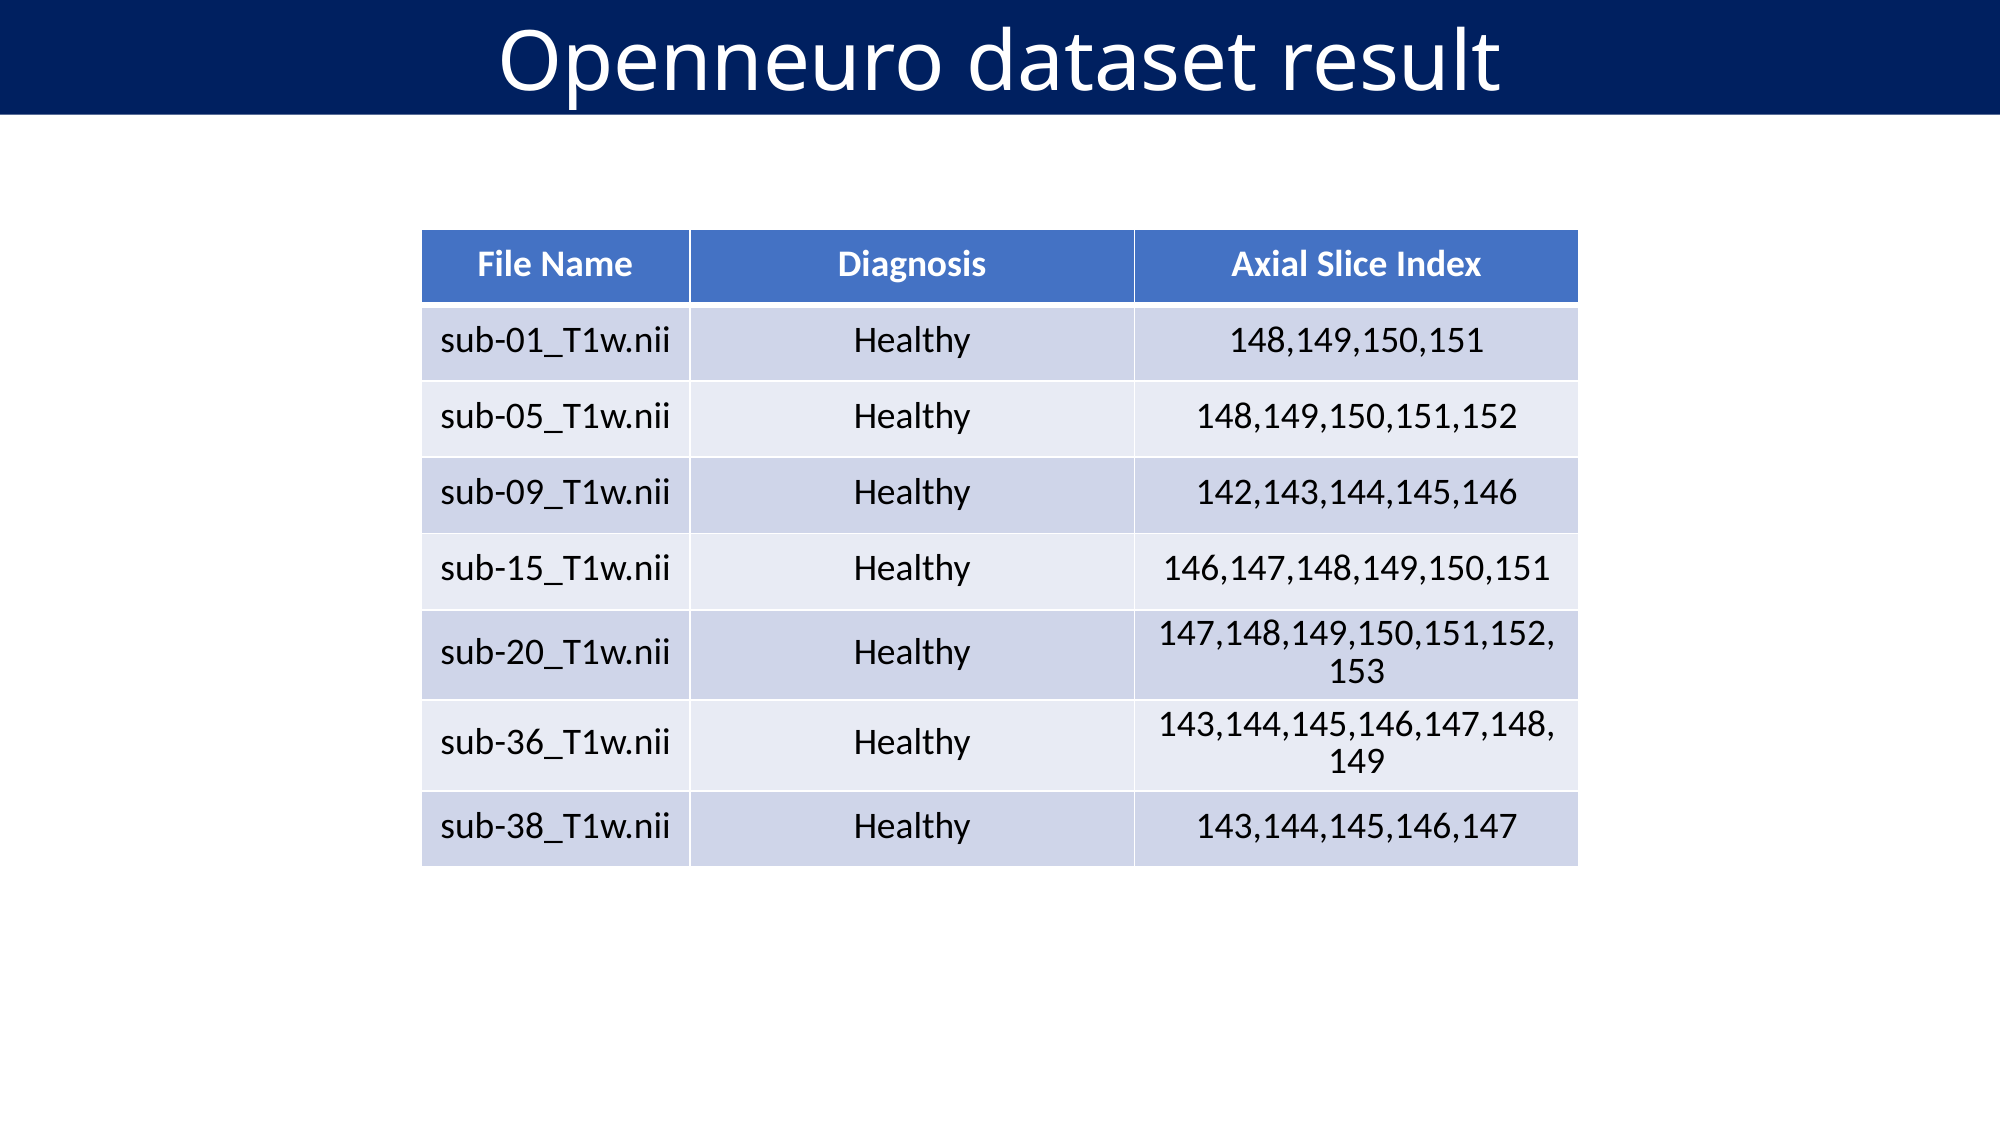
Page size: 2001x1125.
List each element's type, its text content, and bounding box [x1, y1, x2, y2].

table_header Diagnosis [691, 230, 1134, 302]
table_cell Healthy [691, 382, 1134, 456]
table_cell 143,144,145,146,147,148,149 [1135, 701, 1578, 790]
table_cell Healthy [691, 701, 1134, 790]
table_cell Healthy [691, 792, 1134, 866]
table_header File Name [422, 230, 689, 302]
table_cell 146,147,148,149,150,151 [1135, 534, 1578, 609]
table_cell Healthy [691, 308, 1134, 380]
table_cell sub-38_T1w.nii [422, 792, 689, 866]
table_cell sub-15_T1w.nii [422, 534, 689, 609]
table_cell sub-05_T1w.nii [422, 382, 689, 456]
table_cell Healthy [691, 458, 1134, 533]
table_cell sub-36_T1w.nii [422, 701, 689, 790]
table_cell Healthy [691, 611, 1134, 699]
text_box Openneuro dataset result [0, 0, 2000, 115]
table_cell 142,143,144,145,146 [1135, 458, 1578, 533]
table_cell 148,149,150,151,152 [1135, 382, 1578, 456]
table_cell 148,149,150,151 [1135, 308, 1578, 380]
table_cell 147,148,149,150,151,152,153 [1135, 611, 1578, 699]
table_header Axial Slice Index [1135, 230, 1578, 302]
table_cell sub-09_T1w.nii [422, 458, 689, 533]
table_cell sub-01_T1w.nii [422, 308, 689, 380]
table_cell 143,144,145,146,147 [1135, 792, 1578, 866]
table_cell Healthy [691, 534, 1134, 609]
table_cell sub-20_T1w.nii [422, 611, 689, 699]
